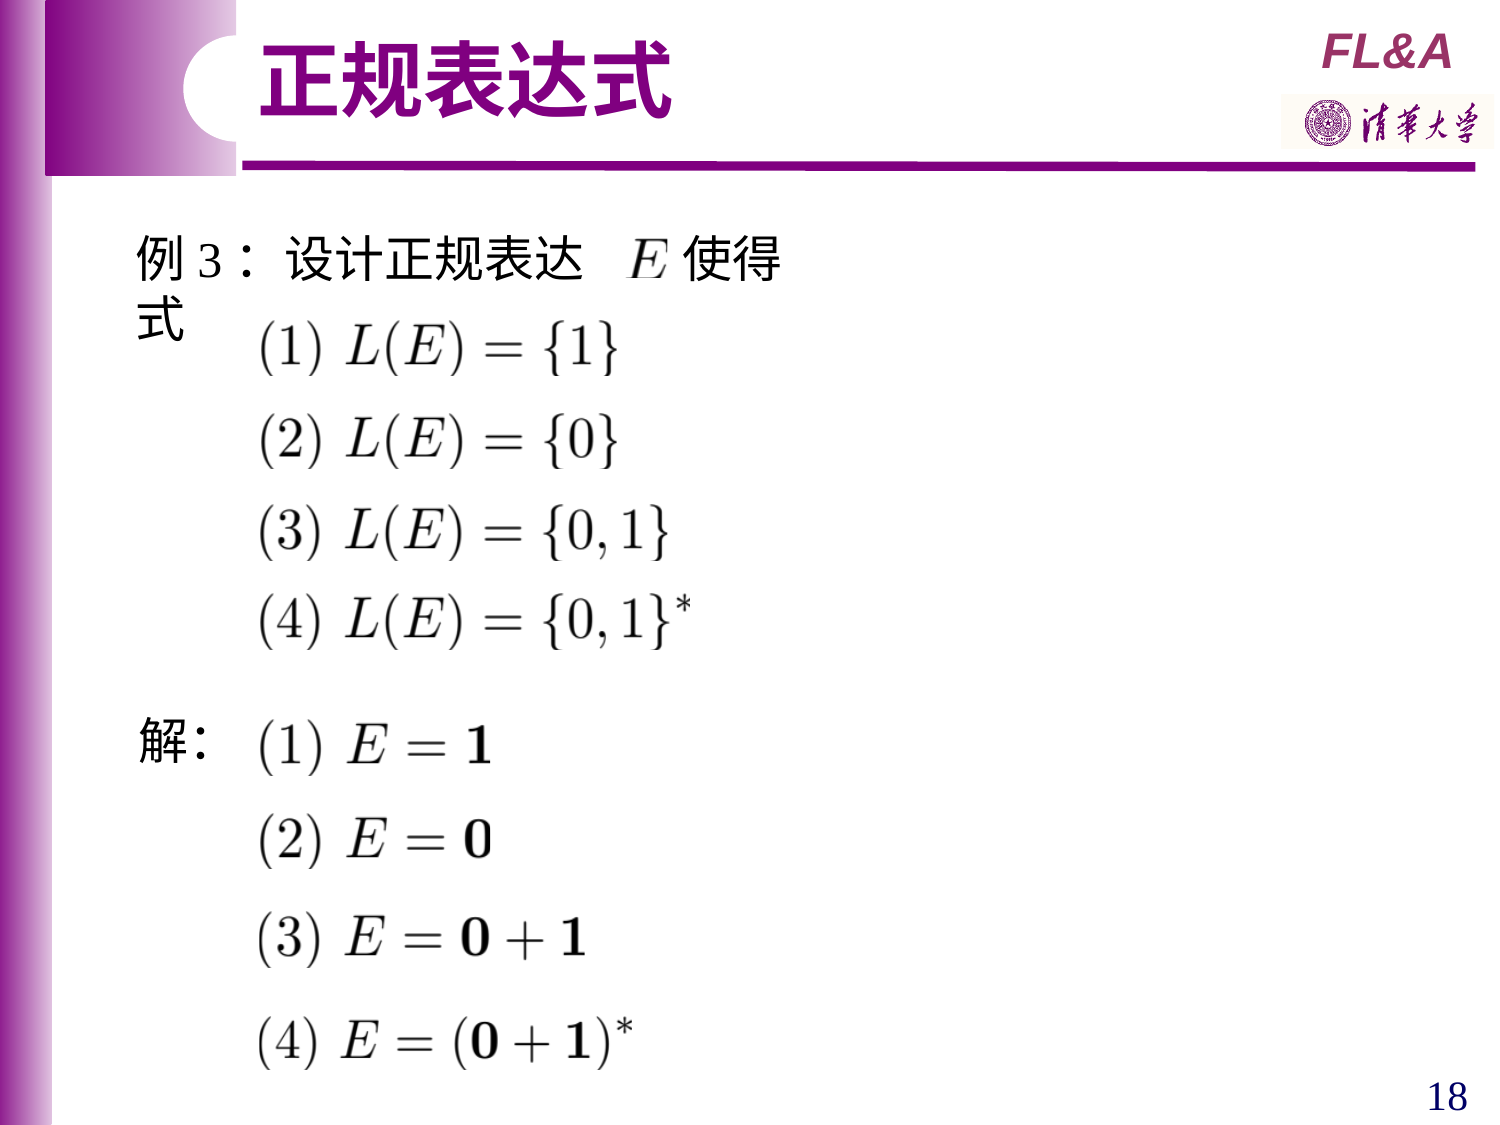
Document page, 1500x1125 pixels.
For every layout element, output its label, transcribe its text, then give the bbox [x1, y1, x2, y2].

text_box 18 [1411, 1061, 1500, 1125]
picture [259, 718, 491, 776]
picture [1281, 94, 1495, 149]
text_box 使得 [667, 219, 809, 295]
text_box 例3：设计正规表达式 [120, 219, 632, 355]
picture [259, 910, 585, 968]
picture [260, 412, 617, 469]
picture [624, 238, 668, 278]
text_box 解： [123, 702, 754, 778]
text_box 正规表达式 [242, 32, 689, 137]
picture [259, 592, 691, 650]
picture [259, 503, 668, 561]
picture [259, 1015, 633, 1070]
picture [259, 812, 491, 870]
picture [260, 319, 617, 376]
